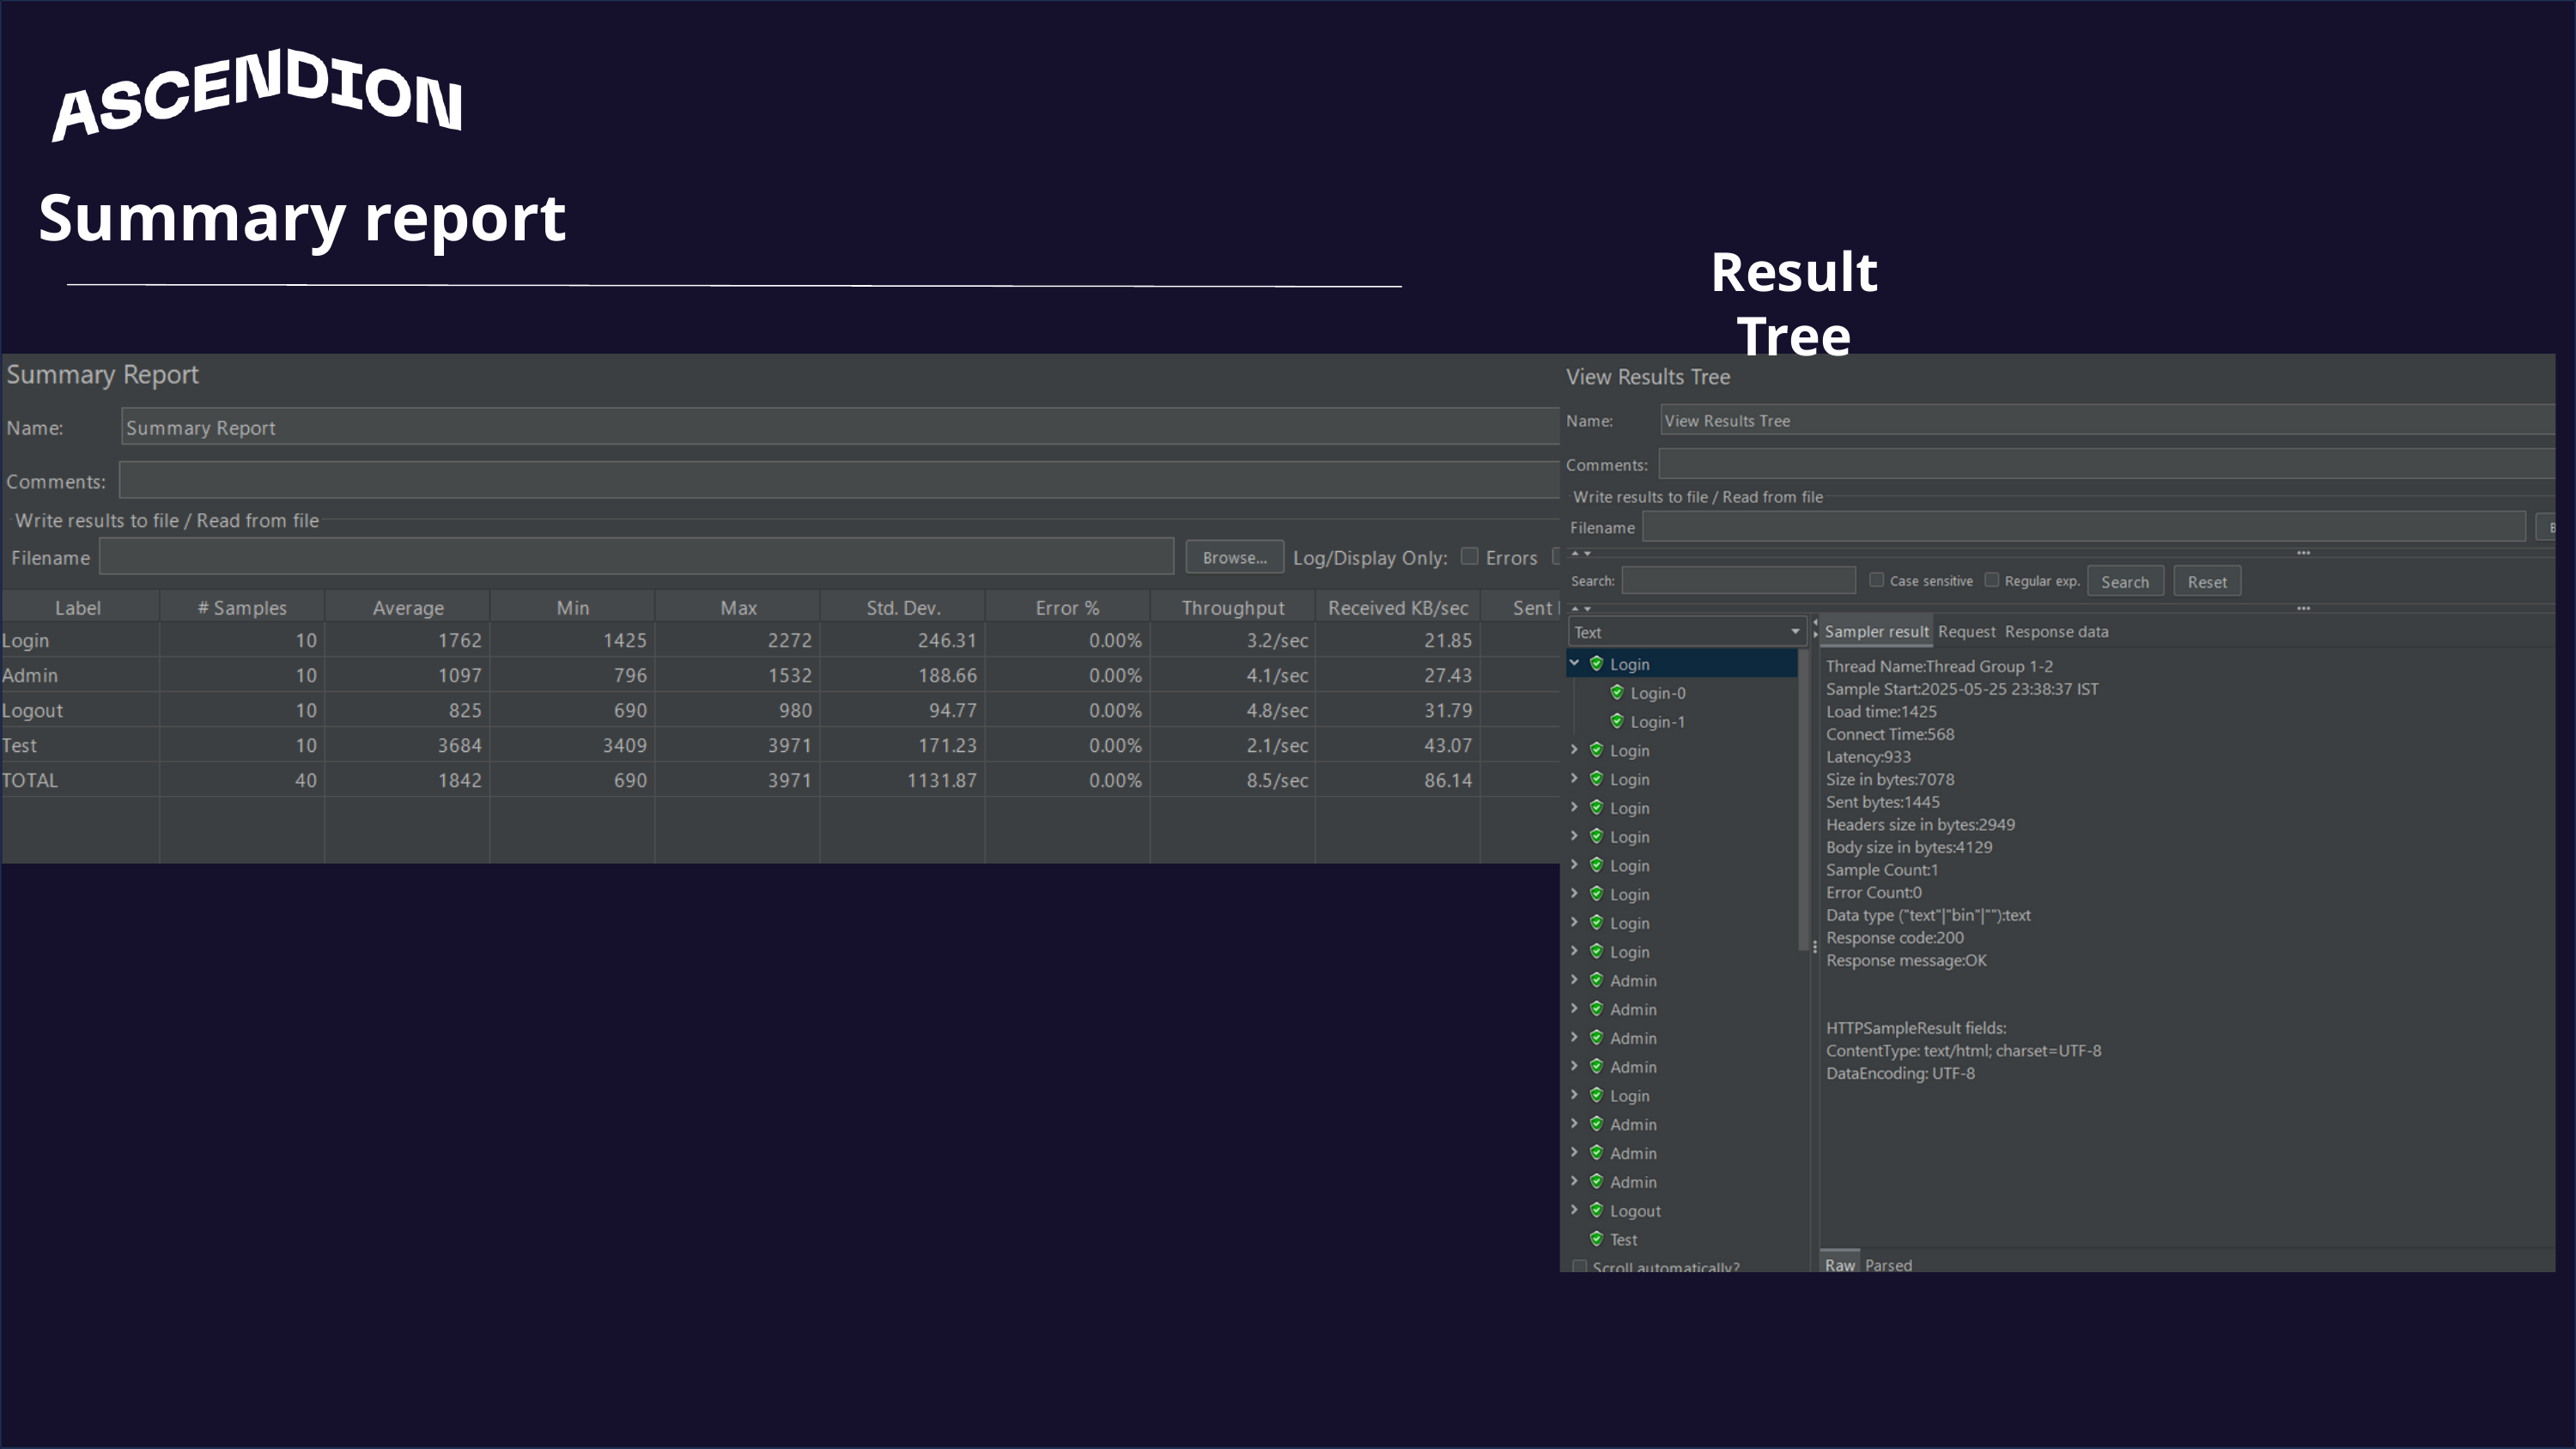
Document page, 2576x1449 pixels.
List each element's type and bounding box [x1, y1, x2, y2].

text_box [0, 0, 2576, 1449]
text_box [38, 184, 2556, 355]
